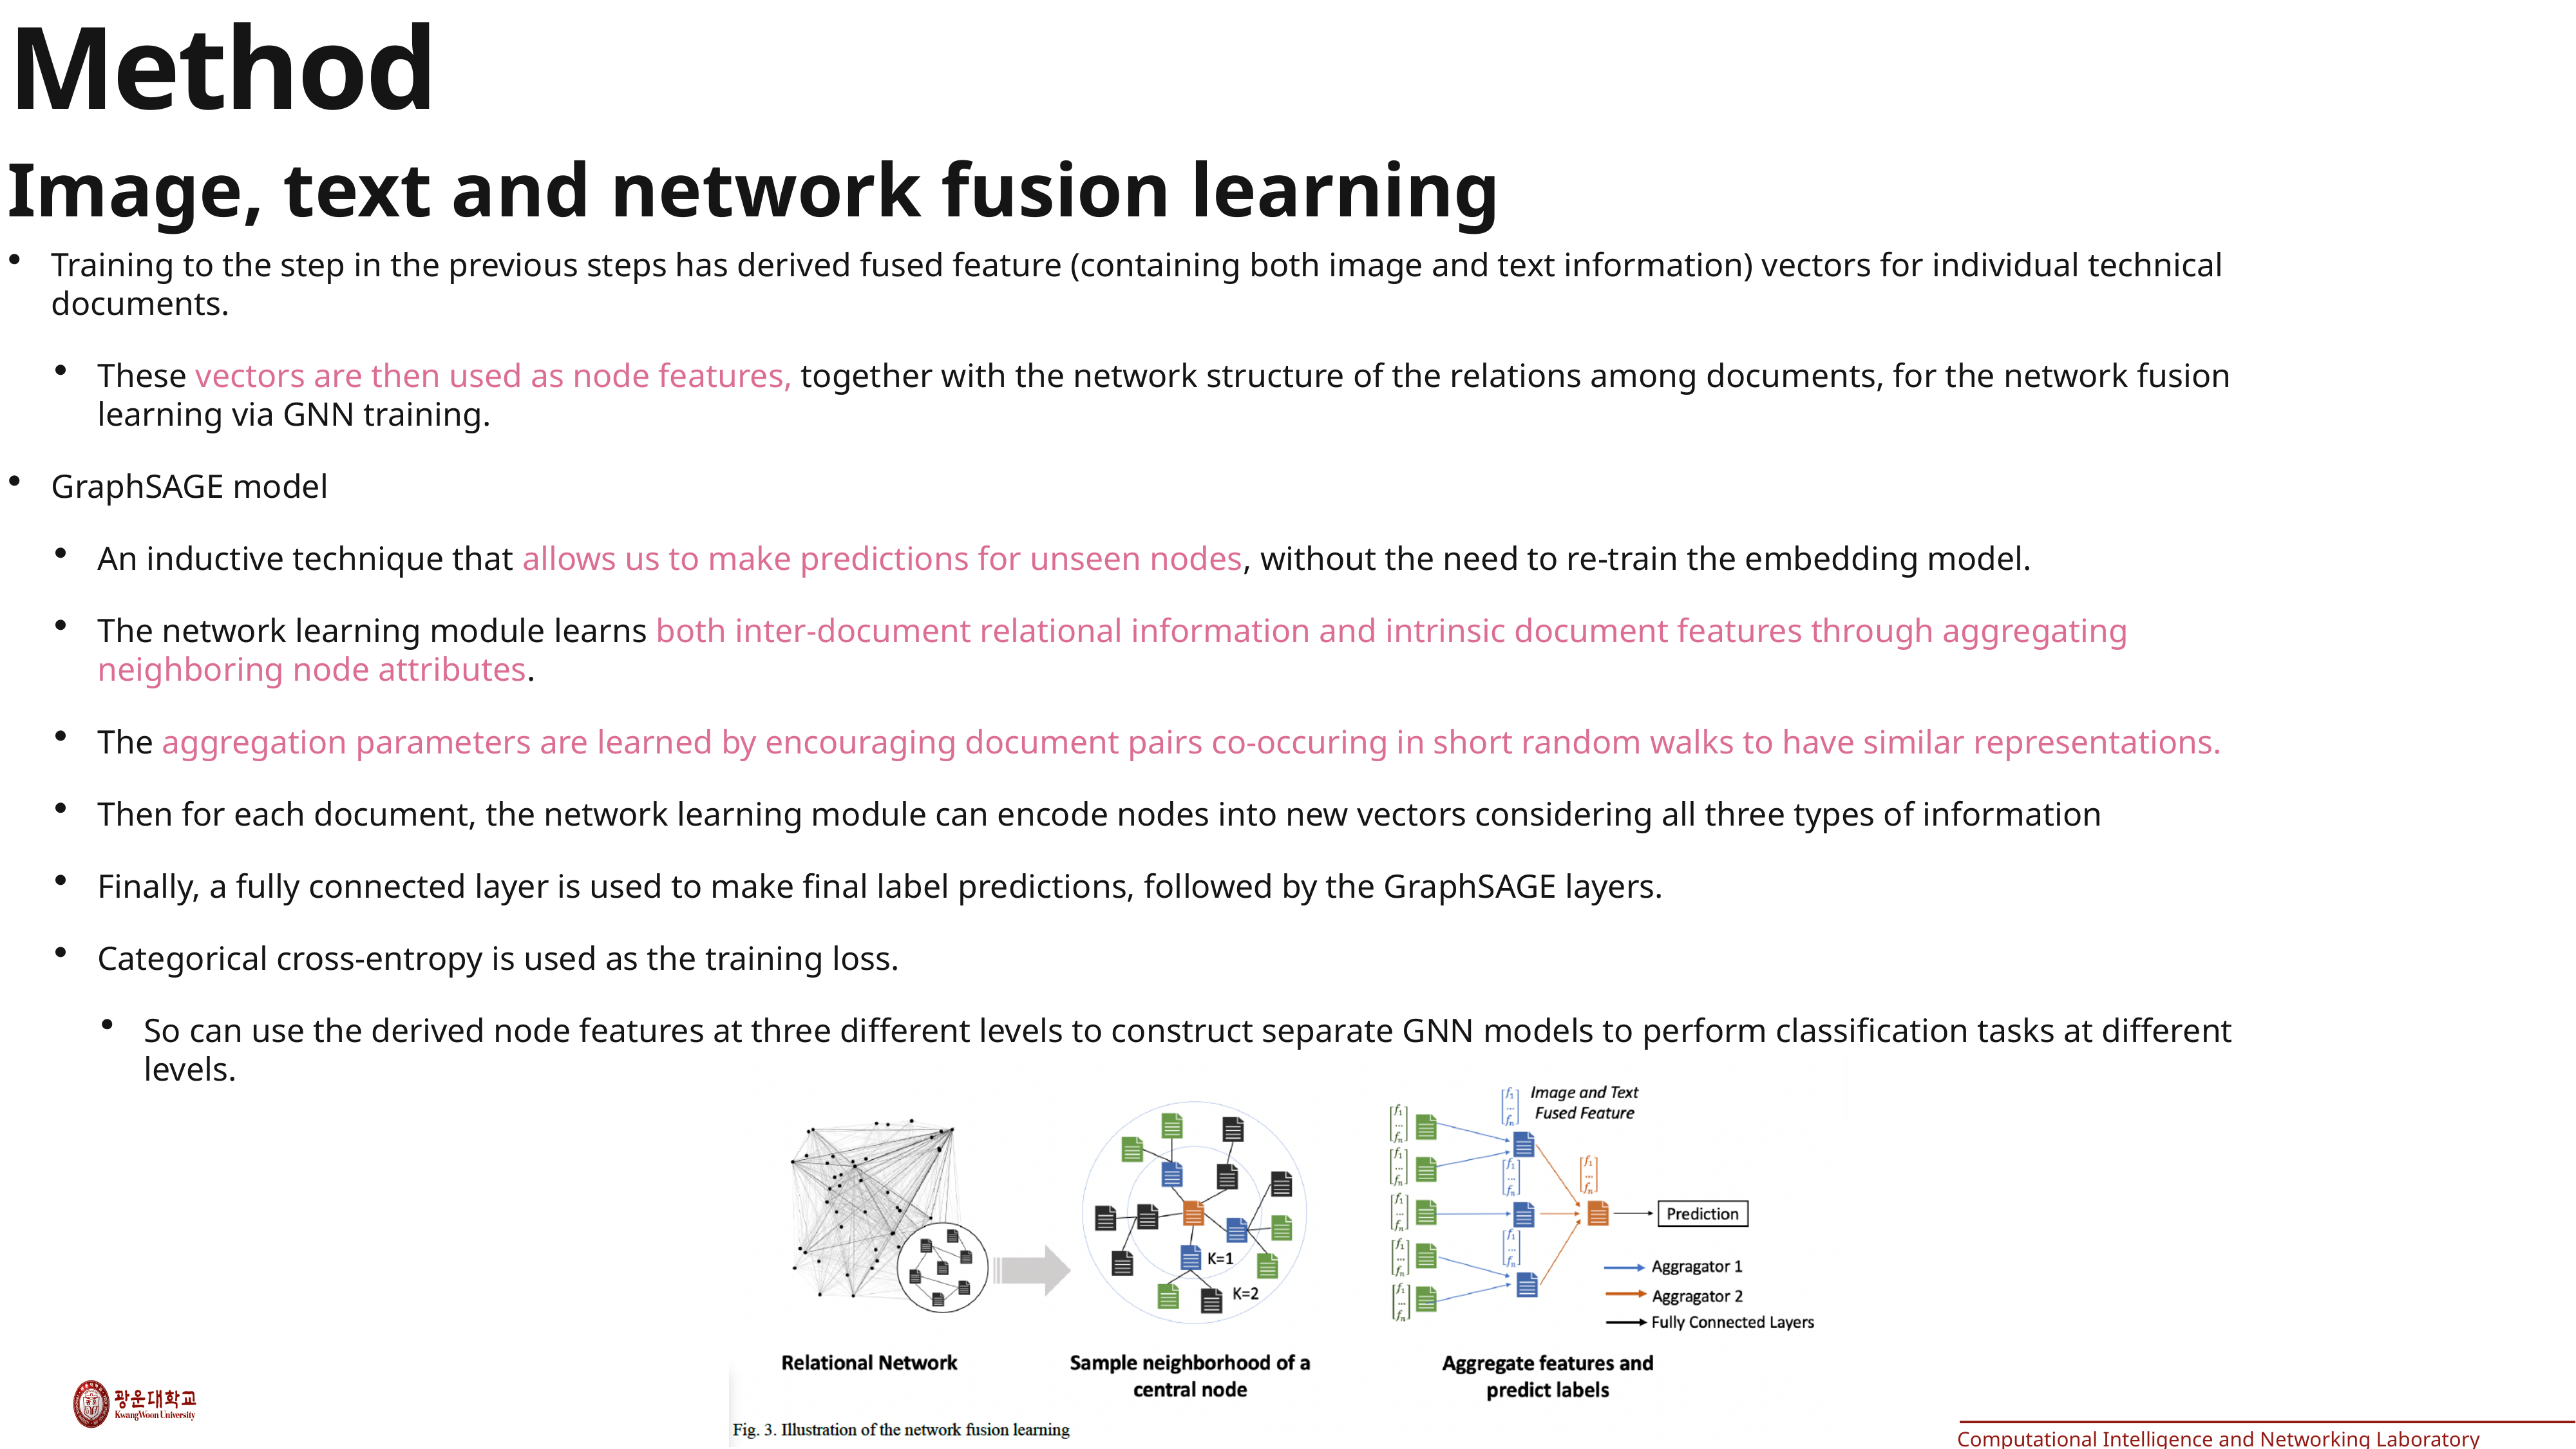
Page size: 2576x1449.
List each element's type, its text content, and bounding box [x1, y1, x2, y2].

title Method [2, 15, 2324, 138]
list Training to the step in the previous steps has derived fused feature (containing both image and text information) vectors for individual technical documents. These vectors are then used as node features, together with the network structure of the relations among documents, for the network fusion learning via GNN training. GraphSAGE model An inductive technique that allows us to make predictions for unseen nodes, without the need to re-train the embedding model. The network learning module learns both inter-document relational information and intrinsic document features through aggregating neighboring node attributes. The aggregation parameters are learned by encouraging document pairs co-occuring in short random walks to have similar representations. Then for each document, the network learning module can encode nodes into new vectors considering all three types of information Finally, a fully connected layer is used to make final label predictions, followed by the GraphSAGE layers. Categorical cross-entropy is used as the training loss. So can use the derived node features at three different levels to construct separate GNN models to perform classification tasks at different levels. [2, 238, 2324, 1112]
picture [728, 1057, 1848, 1447]
list Image, text and network fusion learning [2, 138, 2324, 238]
picture [0, 1363, 269, 1445]
